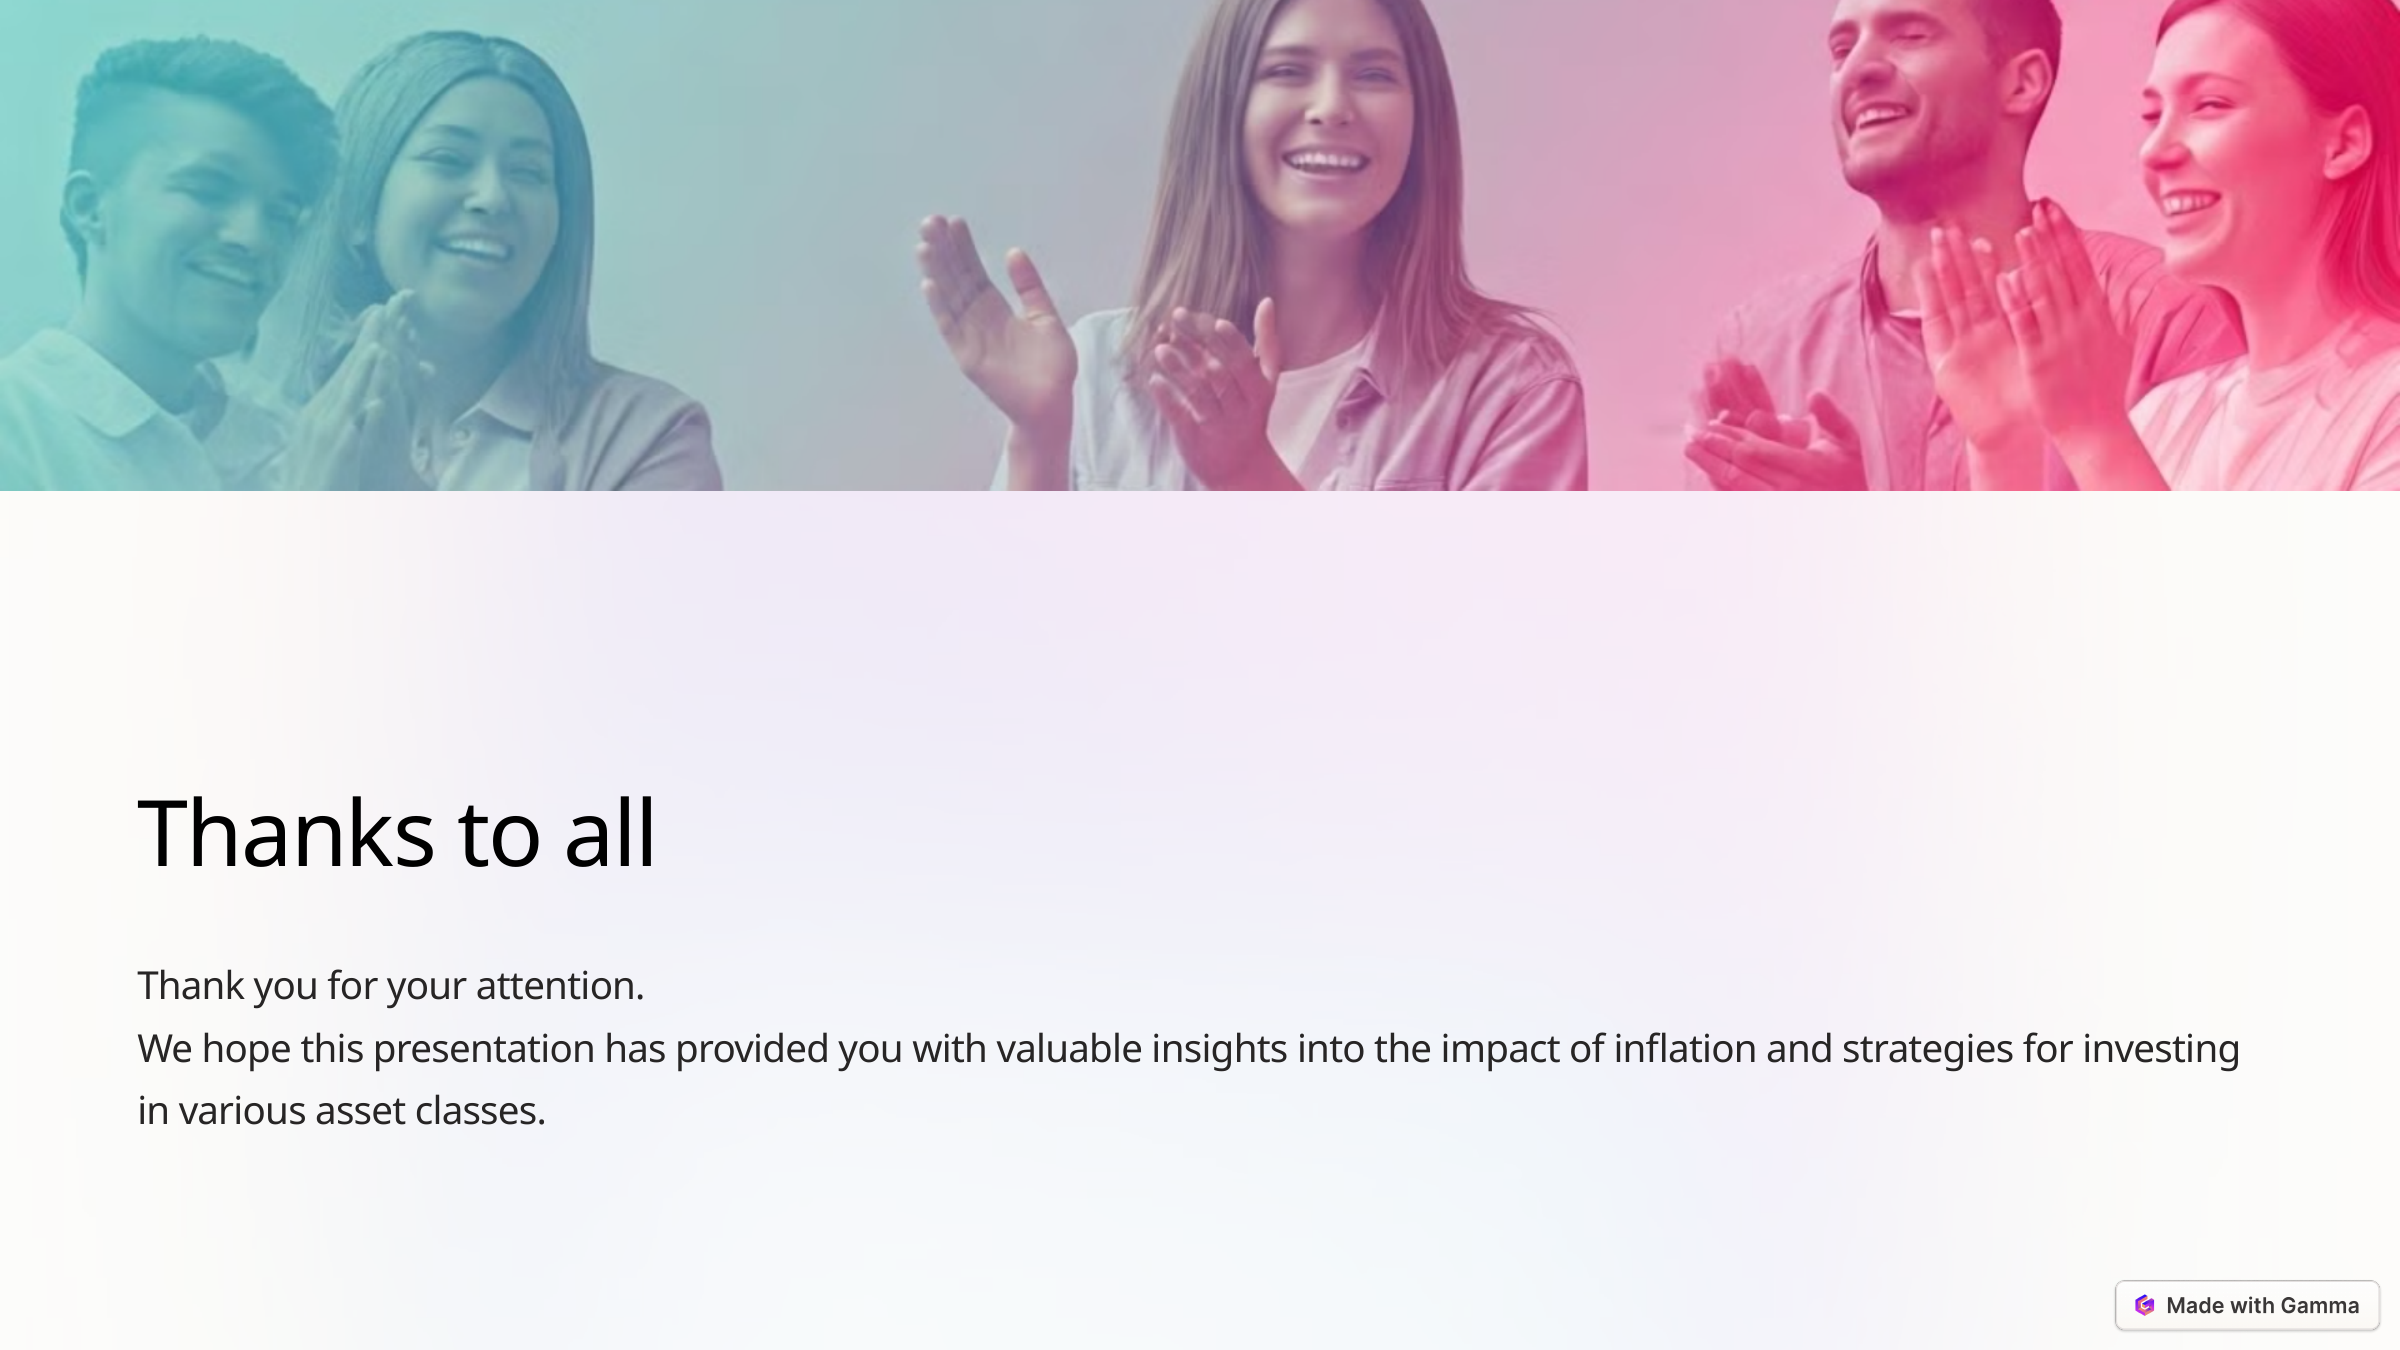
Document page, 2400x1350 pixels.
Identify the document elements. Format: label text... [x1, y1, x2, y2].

picture [2106, 1271, 2389, 1339]
text_box Thanks to all [137, 770, 1062, 886]
text_box Thank you for your attention. We hope this presentation has provided you with valuable insights into the impact of inflation and strategies for investing in various asset classes. [137, 944, 2263, 1166]
picture [0, 0, 2400, 491]
